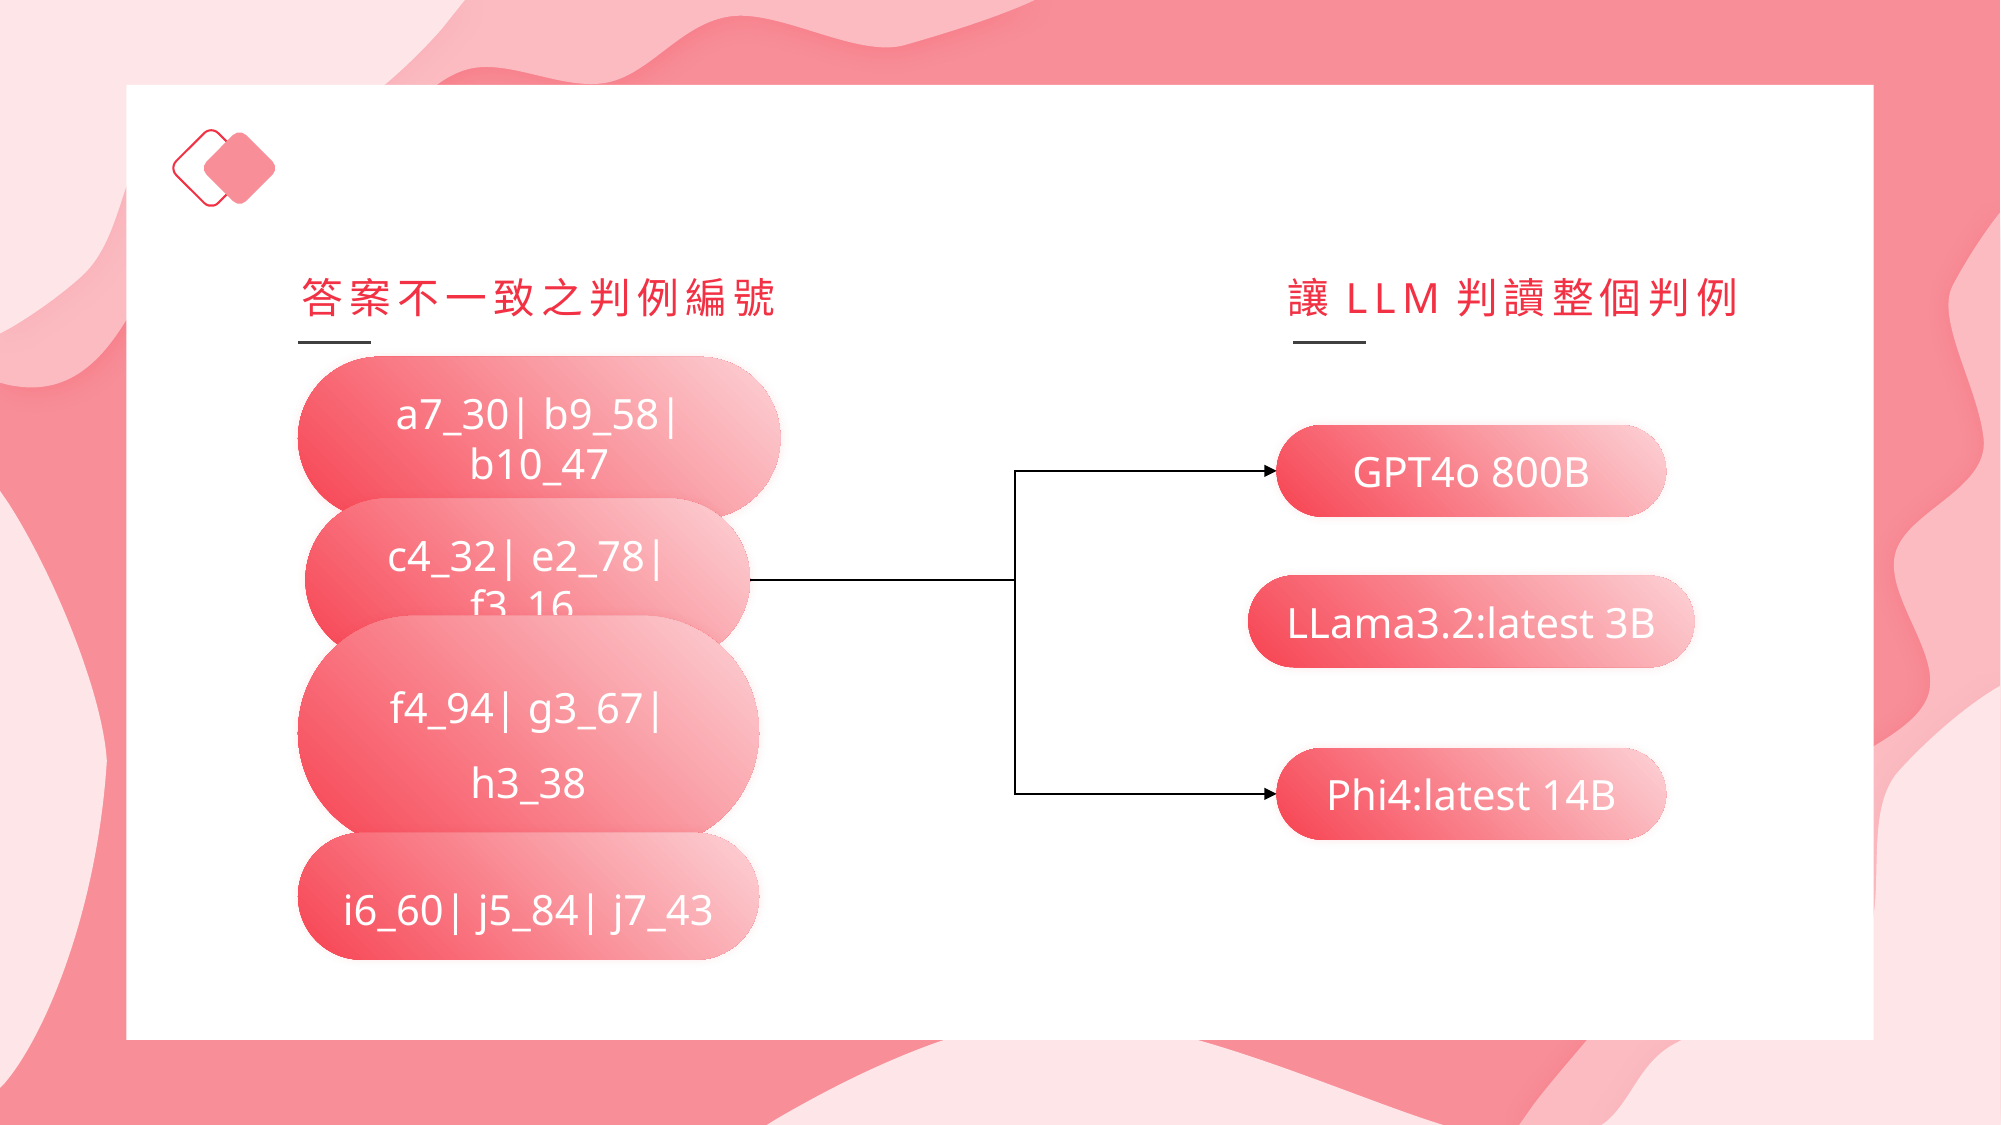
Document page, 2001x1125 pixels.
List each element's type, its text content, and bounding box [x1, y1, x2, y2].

text_box GPT4o 800B [1275, 424, 1668, 518]
text_box Phi4:latest 14B [1275, 747, 1668, 841]
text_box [749, 579, 1277, 794]
text_box i6_60| j5_84| j7_43 [296, 831, 761, 961]
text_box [749, 470, 1277, 579]
text_box c4_32| e2_78| f3_16 [304, 497, 749, 644]
text_box f4_94| g3_67| h3_38 [296, 614, 749, 831]
text_box 答案不一致之判例編號 [286, 264, 791, 330]
text_box LLama3.2:latest 3B [1277, 574, 1696, 669]
text_box 讓LLM判讀整個判例 [1272, 264, 1753, 330]
text_box a7_30| b9_58| b10_47 [296, 355, 782, 517]
